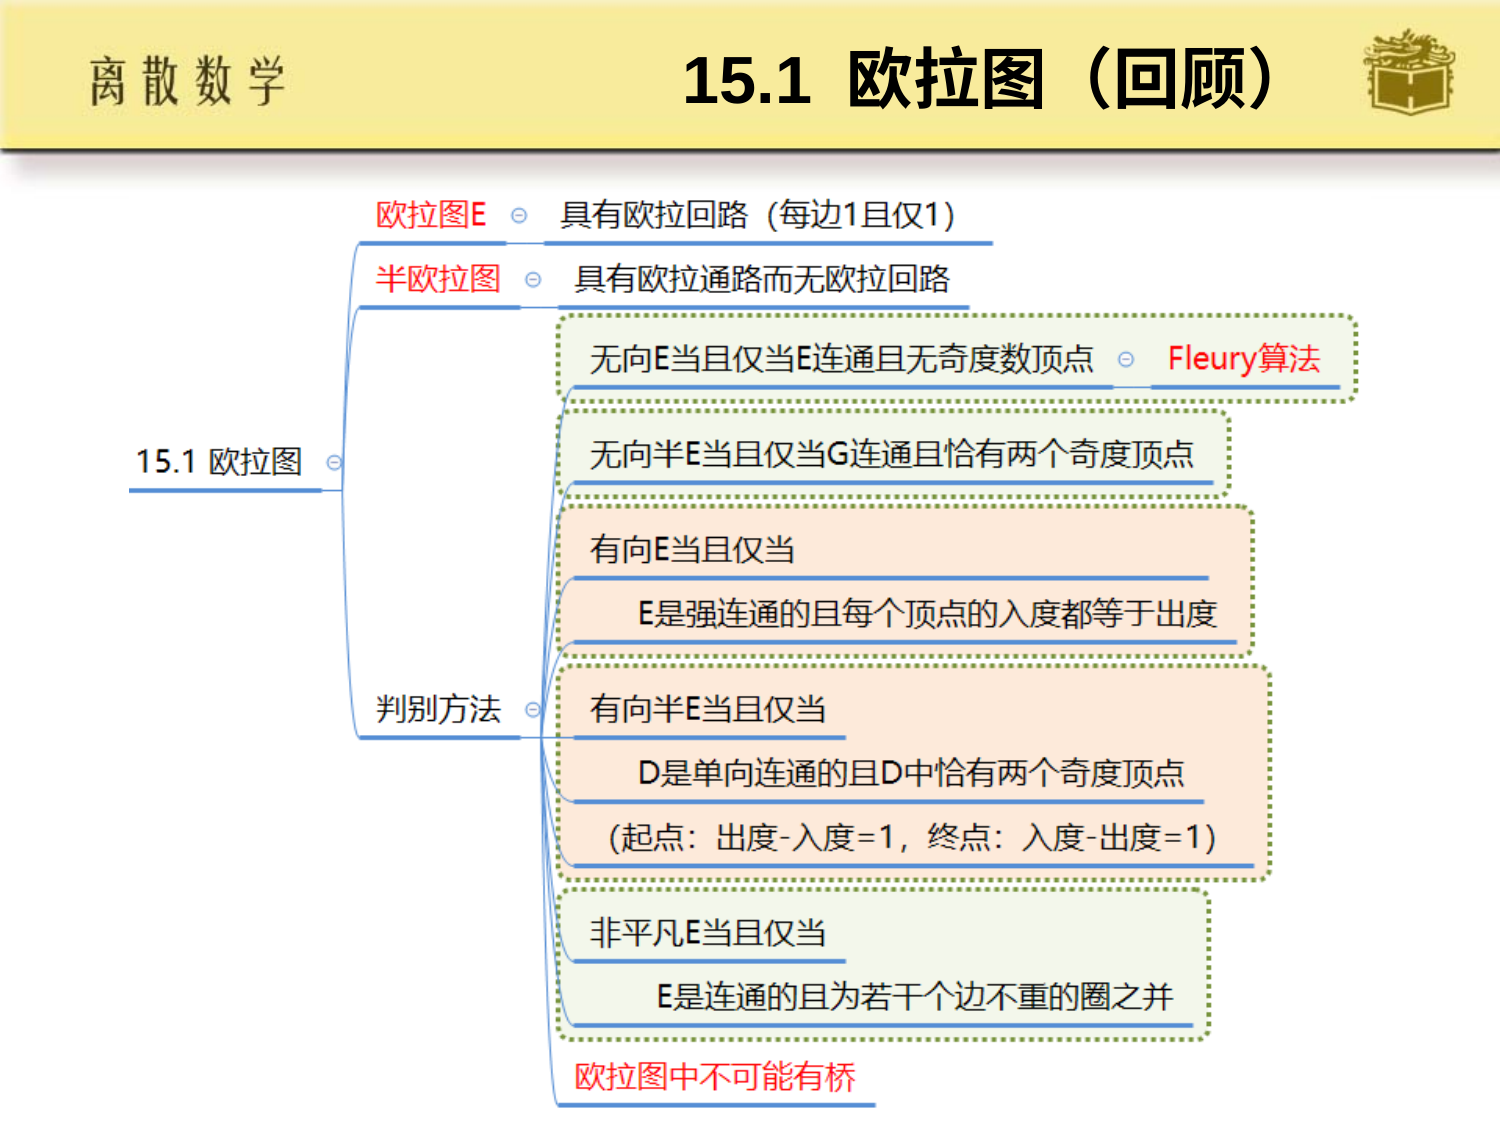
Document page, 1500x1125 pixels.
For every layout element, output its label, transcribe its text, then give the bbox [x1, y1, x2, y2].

picture [0, 0, 1500, 1125]
title 15.1 欧拉图（回顾） [324, 42, 1329, 112]
